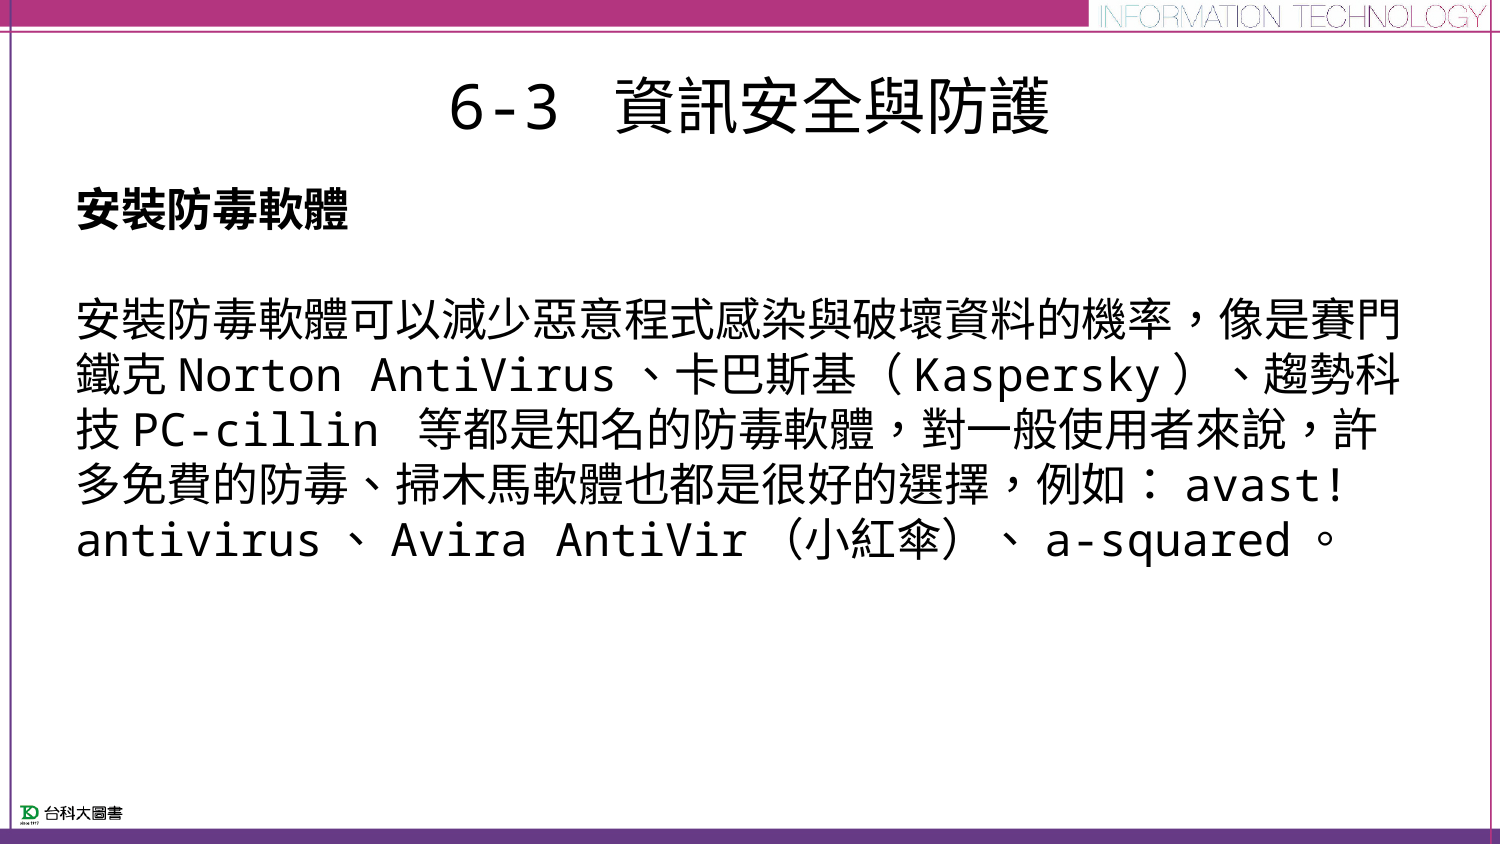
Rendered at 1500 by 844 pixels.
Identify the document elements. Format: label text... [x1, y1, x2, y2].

title 6-3 資訊安全與防護 [75, 33, 1425, 173]
picture [0, 0, 1500, 844]
text_box 安裝防毒軟體 安裝防毒軟體可以減少惡意程式感染與破壞資料的機率，像是賽門鐵克Norton AntiVirus、卡巴斯基（Kaspersky）、趨勢科技PC-cillin 等都是知名的防毒軟體，對一般使用者來說，許多免費的防毒、掃木馬軟體也都是很好的選擇，例如：avast! antivirus、Avira AntiVir（小紅傘）、a-squared。 [60, 173, 1431, 574]
